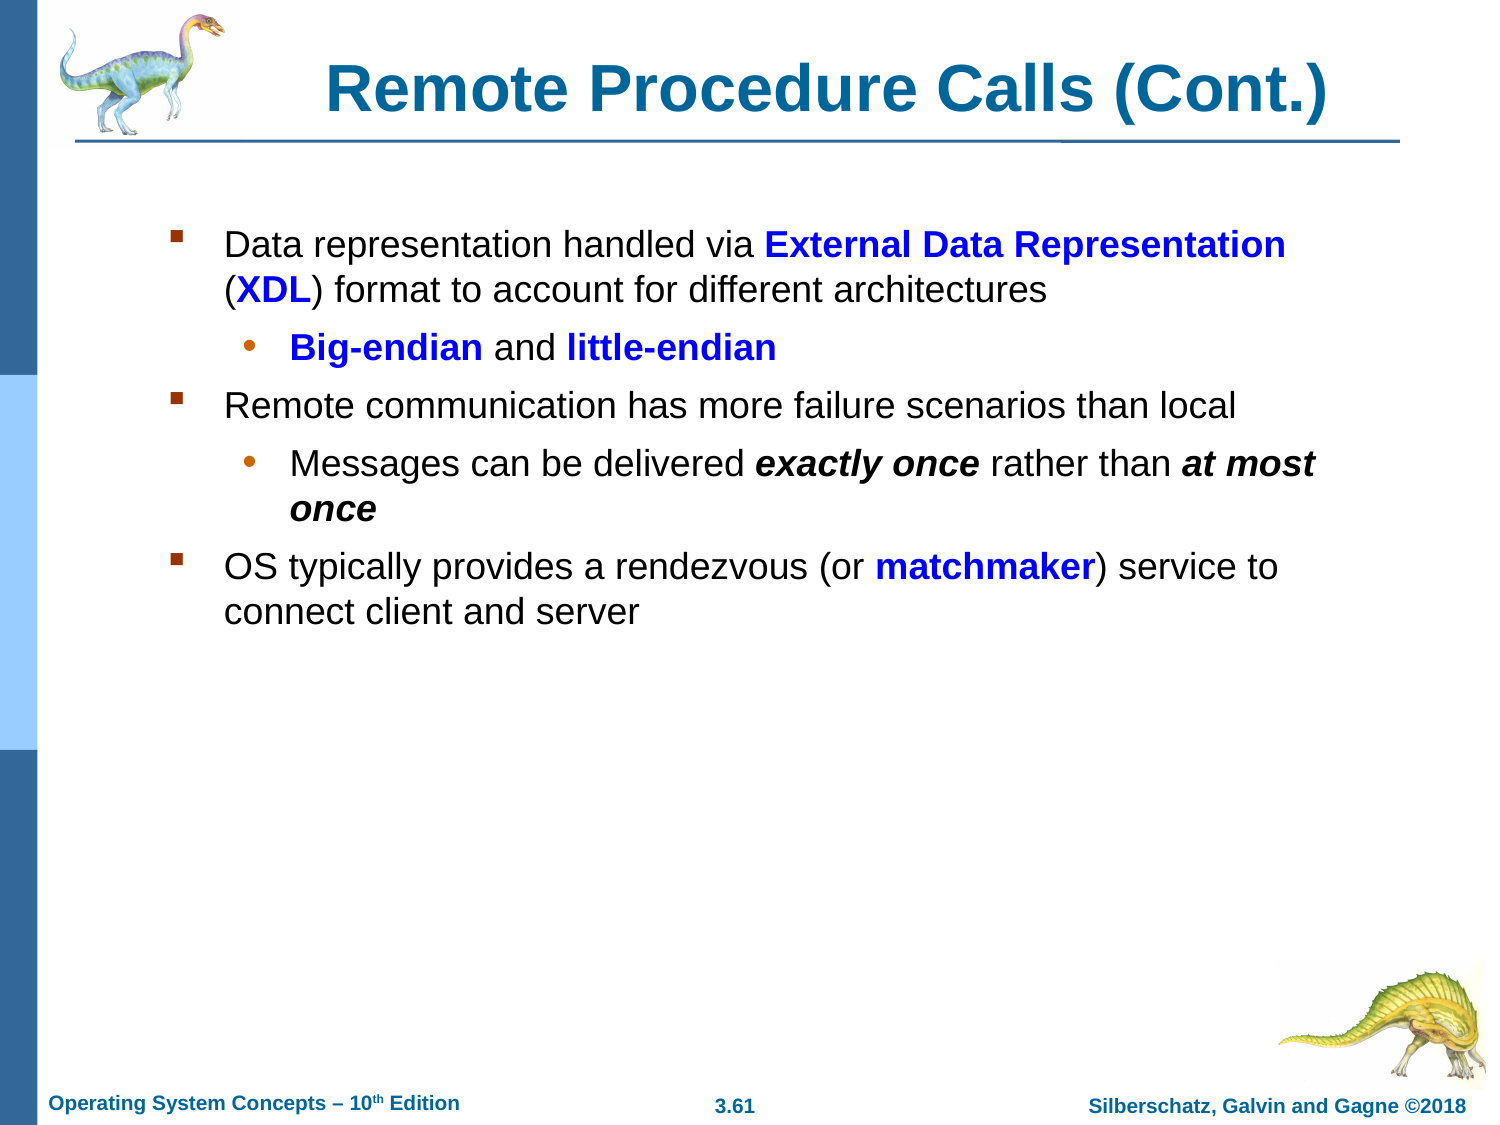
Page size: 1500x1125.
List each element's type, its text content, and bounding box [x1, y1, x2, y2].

title Remote Procedure Calls (Cont.) [152, 37, 1500, 133]
picture [1275, 959, 1486, 1090]
picture [46, 0, 243, 149]
list Data representation handled via External Data Representation (XDL) format to account for different architectures Big-endian and little-endian Remote communication has more failure scenarios than local Messages can be delivered exactly once rather than at most once OS typically provides a rendezvous (or matchmaker) service to connect client and server [152, 159, 1412, 926]
